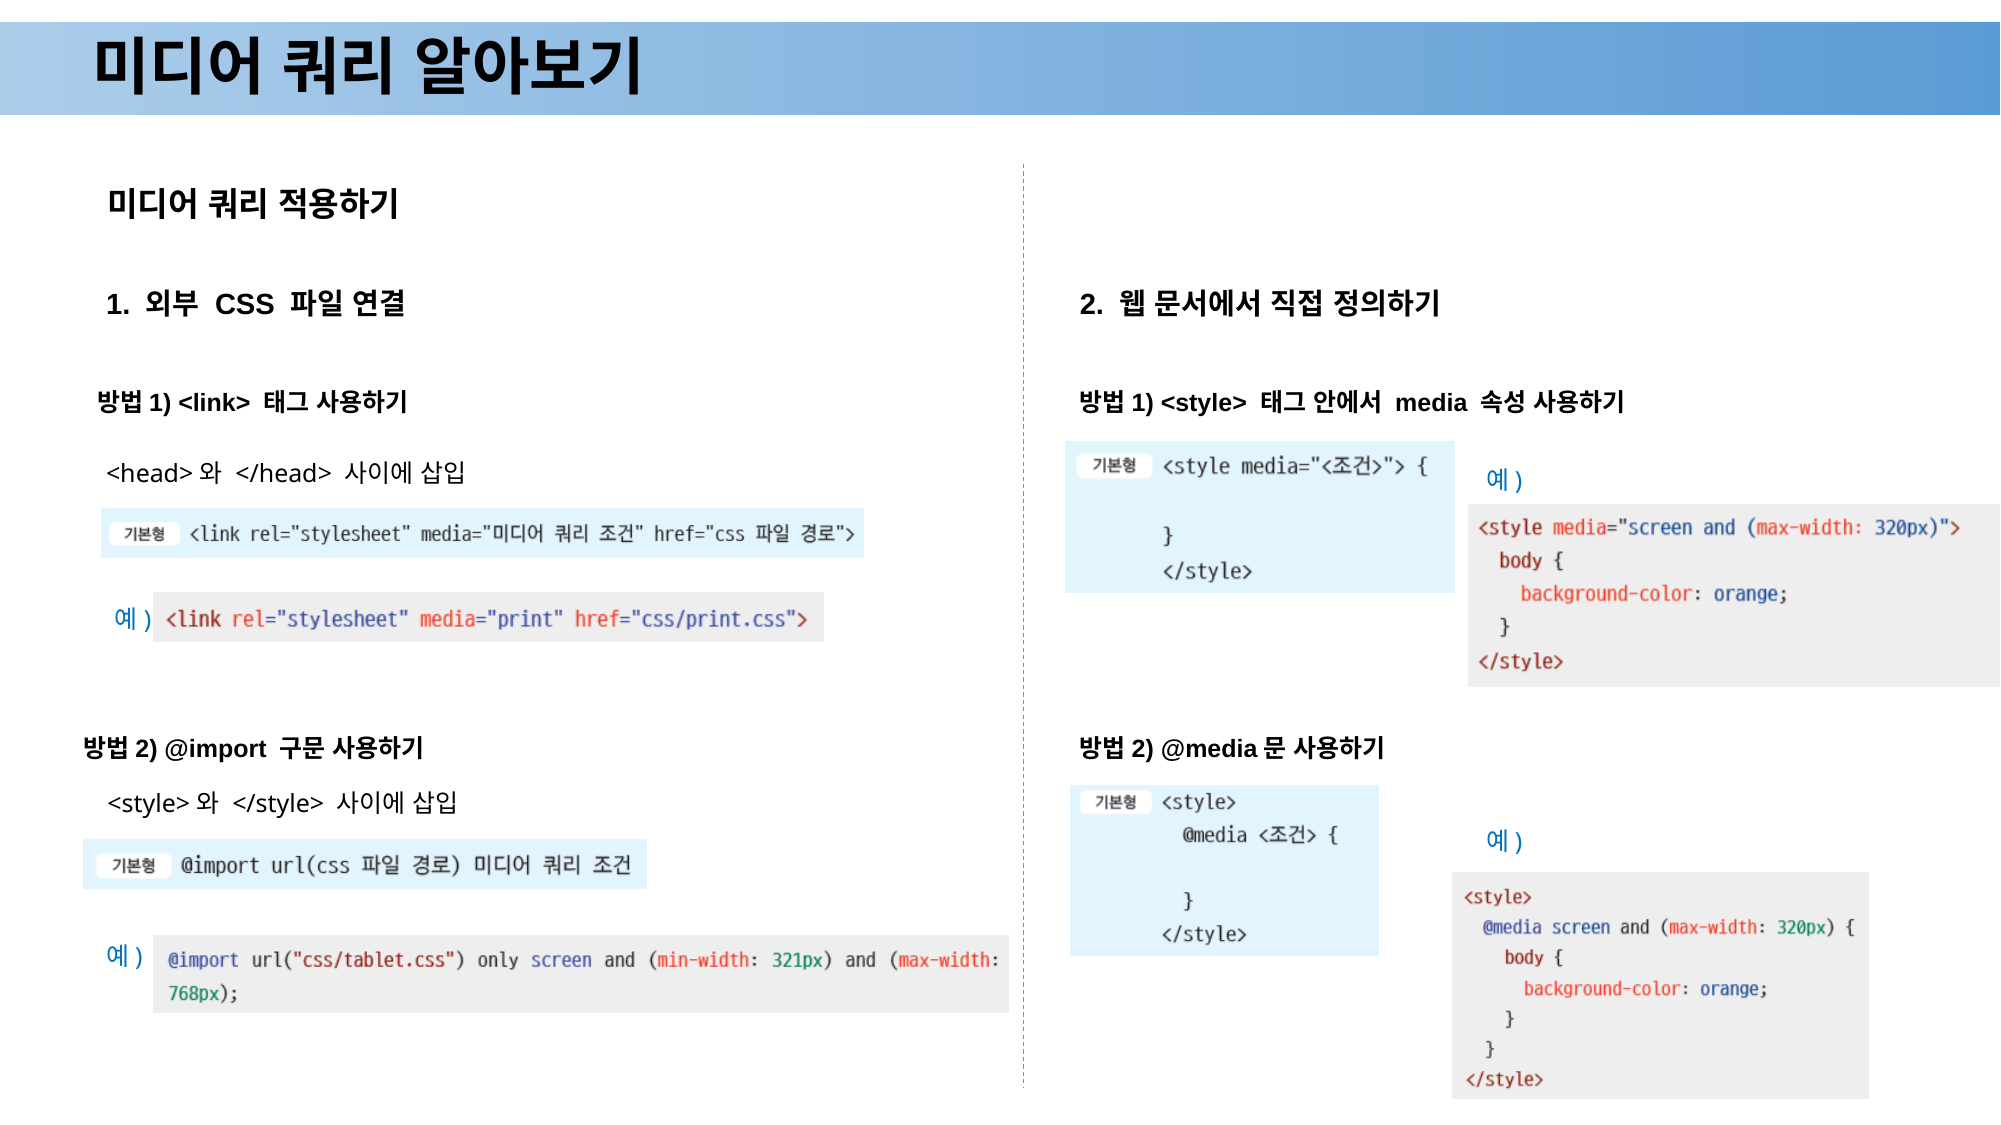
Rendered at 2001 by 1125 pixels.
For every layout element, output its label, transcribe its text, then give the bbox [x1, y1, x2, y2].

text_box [92, 932, 1009, 1013]
text_box 방법1) <style> 태그 안에서 media 속성 사용하기 [1065, 364, 1665, 424]
text_box 방법1) <link> 태그 사용하기 [82, 364, 647, 424]
text_box <style>와 </style> 사이에 삽입 [92, 765, 647, 825]
text_box 2. 웹 문서에서 직접 정의하기 [1065, 260, 1630, 329]
picture [1064, 441, 1455, 593]
text_box 1. 외부 CSS 파일 연결 [91, 260, 656, 329]
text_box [1452, 818, 1869, 1099]
text_box 방법2) @import 구문 사용하기 [68, 710, 633, 770]
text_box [101, 592, 824, 642]
text_box <head>와 </head> 사이에 삽입 [91, 435, 544, 496]
title 미디어 쿼리 알아보기 [77, 22, 1569, 116]
text_box 방법2) @media문 사용하기 [1065, 710, 1630, 770]
picture [101, 507, 864, 558]
picture [1070, 785, 1379, 956]
text_box 미디어 쿼리 적용하기 [92, 175, 635, 231]
picture [83, 839, 647, 889]
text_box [1468, 457, 2000, 687]
